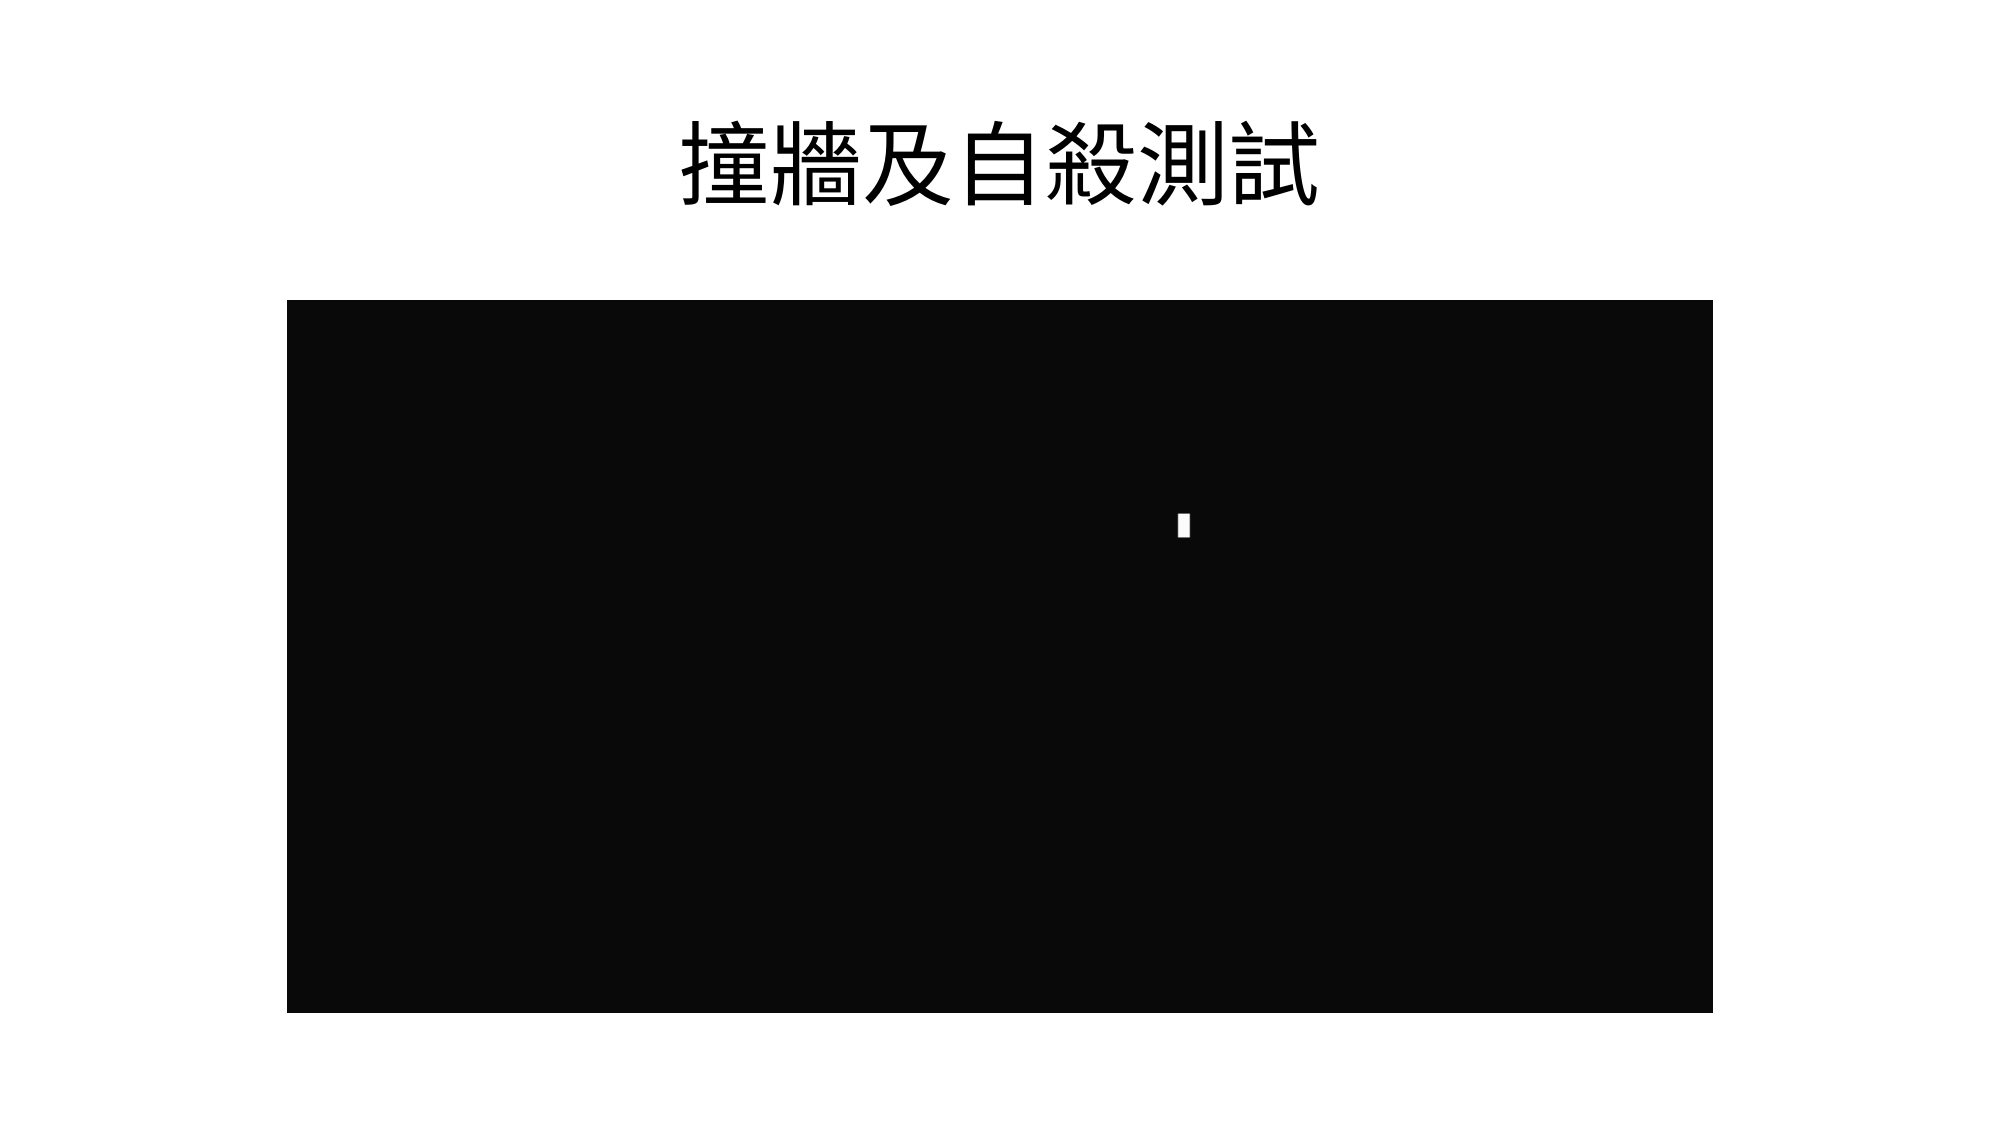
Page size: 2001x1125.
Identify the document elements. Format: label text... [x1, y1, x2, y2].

title 撞牆及自殺測試 [137, 59, 1863, 278]
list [286, 299, 1714, 1014]
